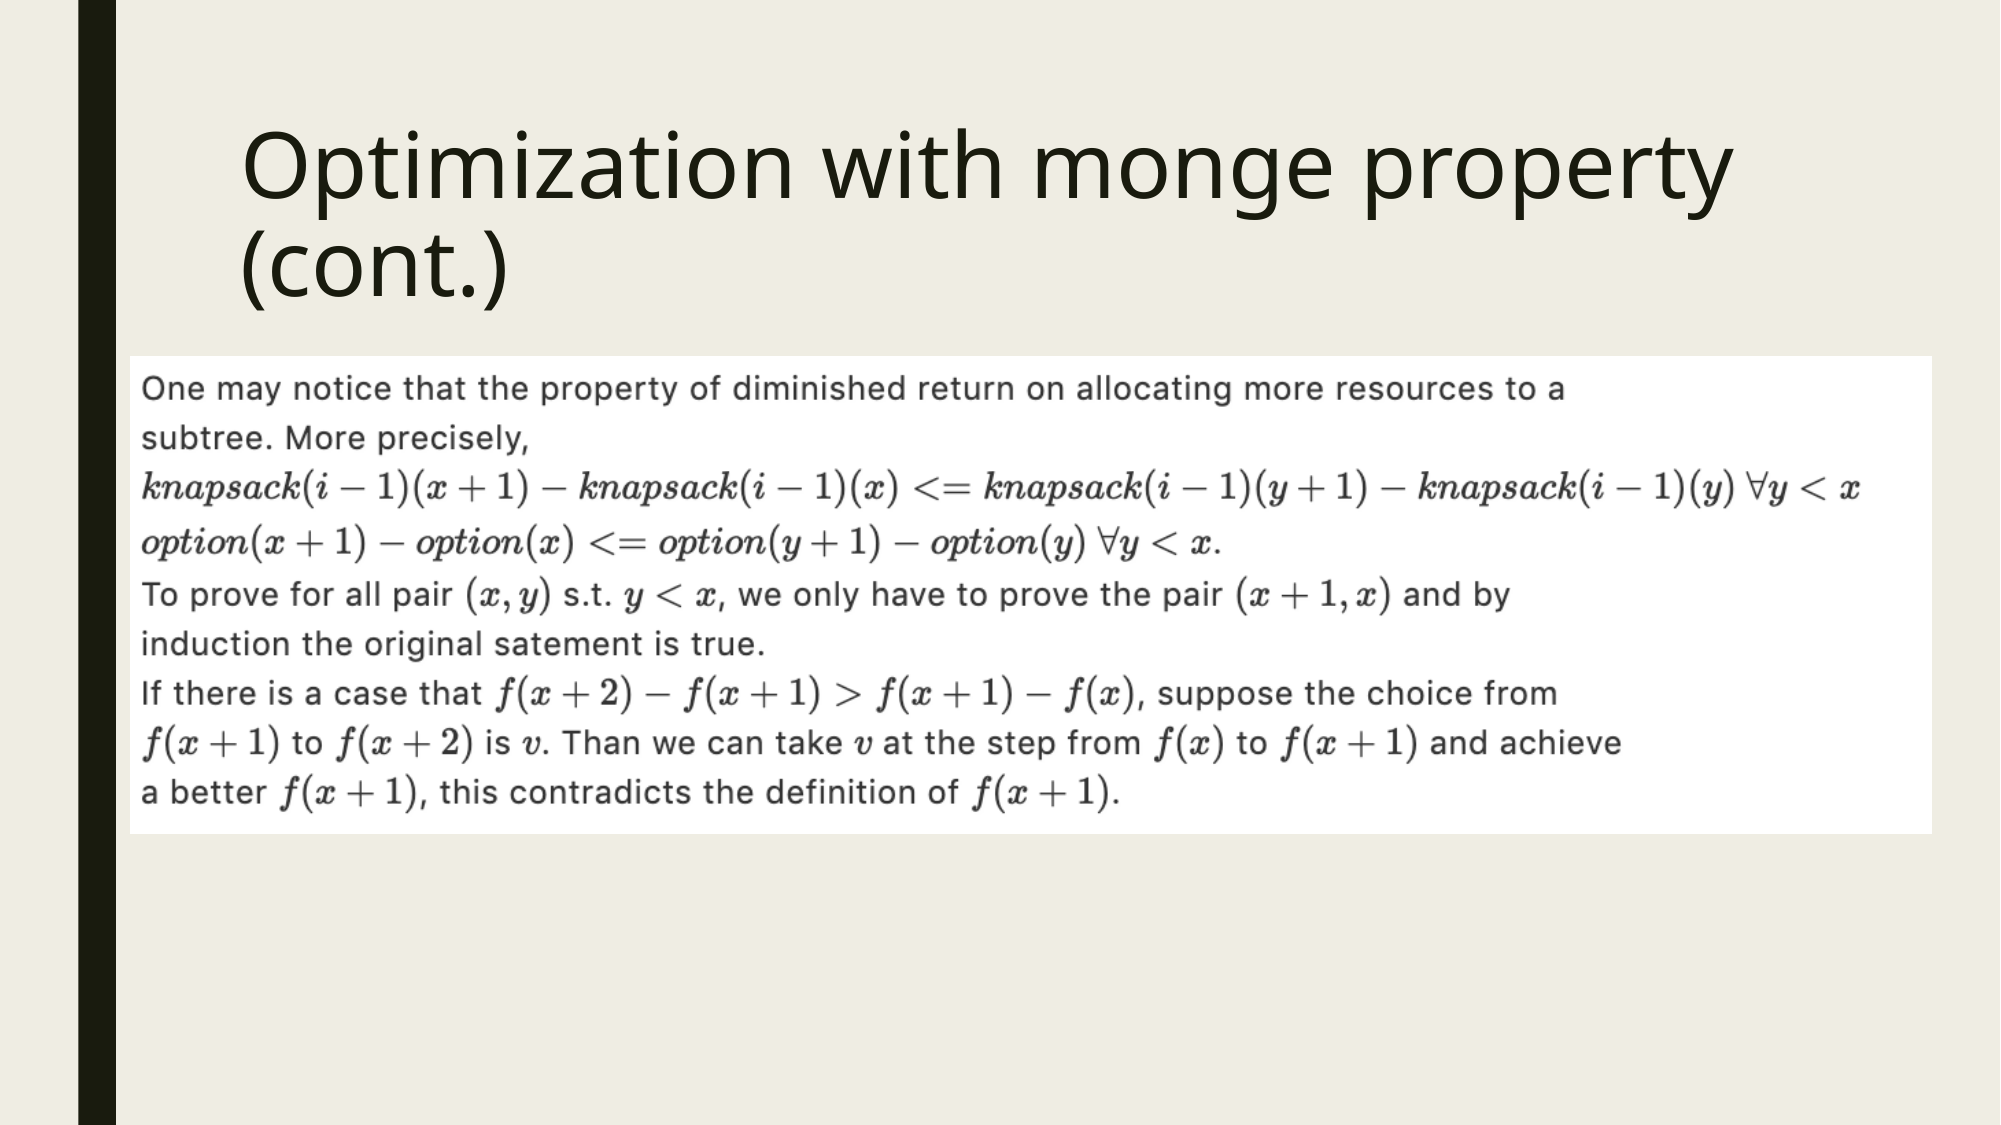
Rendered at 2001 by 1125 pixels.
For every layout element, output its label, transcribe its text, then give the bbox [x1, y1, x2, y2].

title Optimization with monge property (cont.) [225, 112, 1800, 356]
picture [130, 356, 1932, 834]
